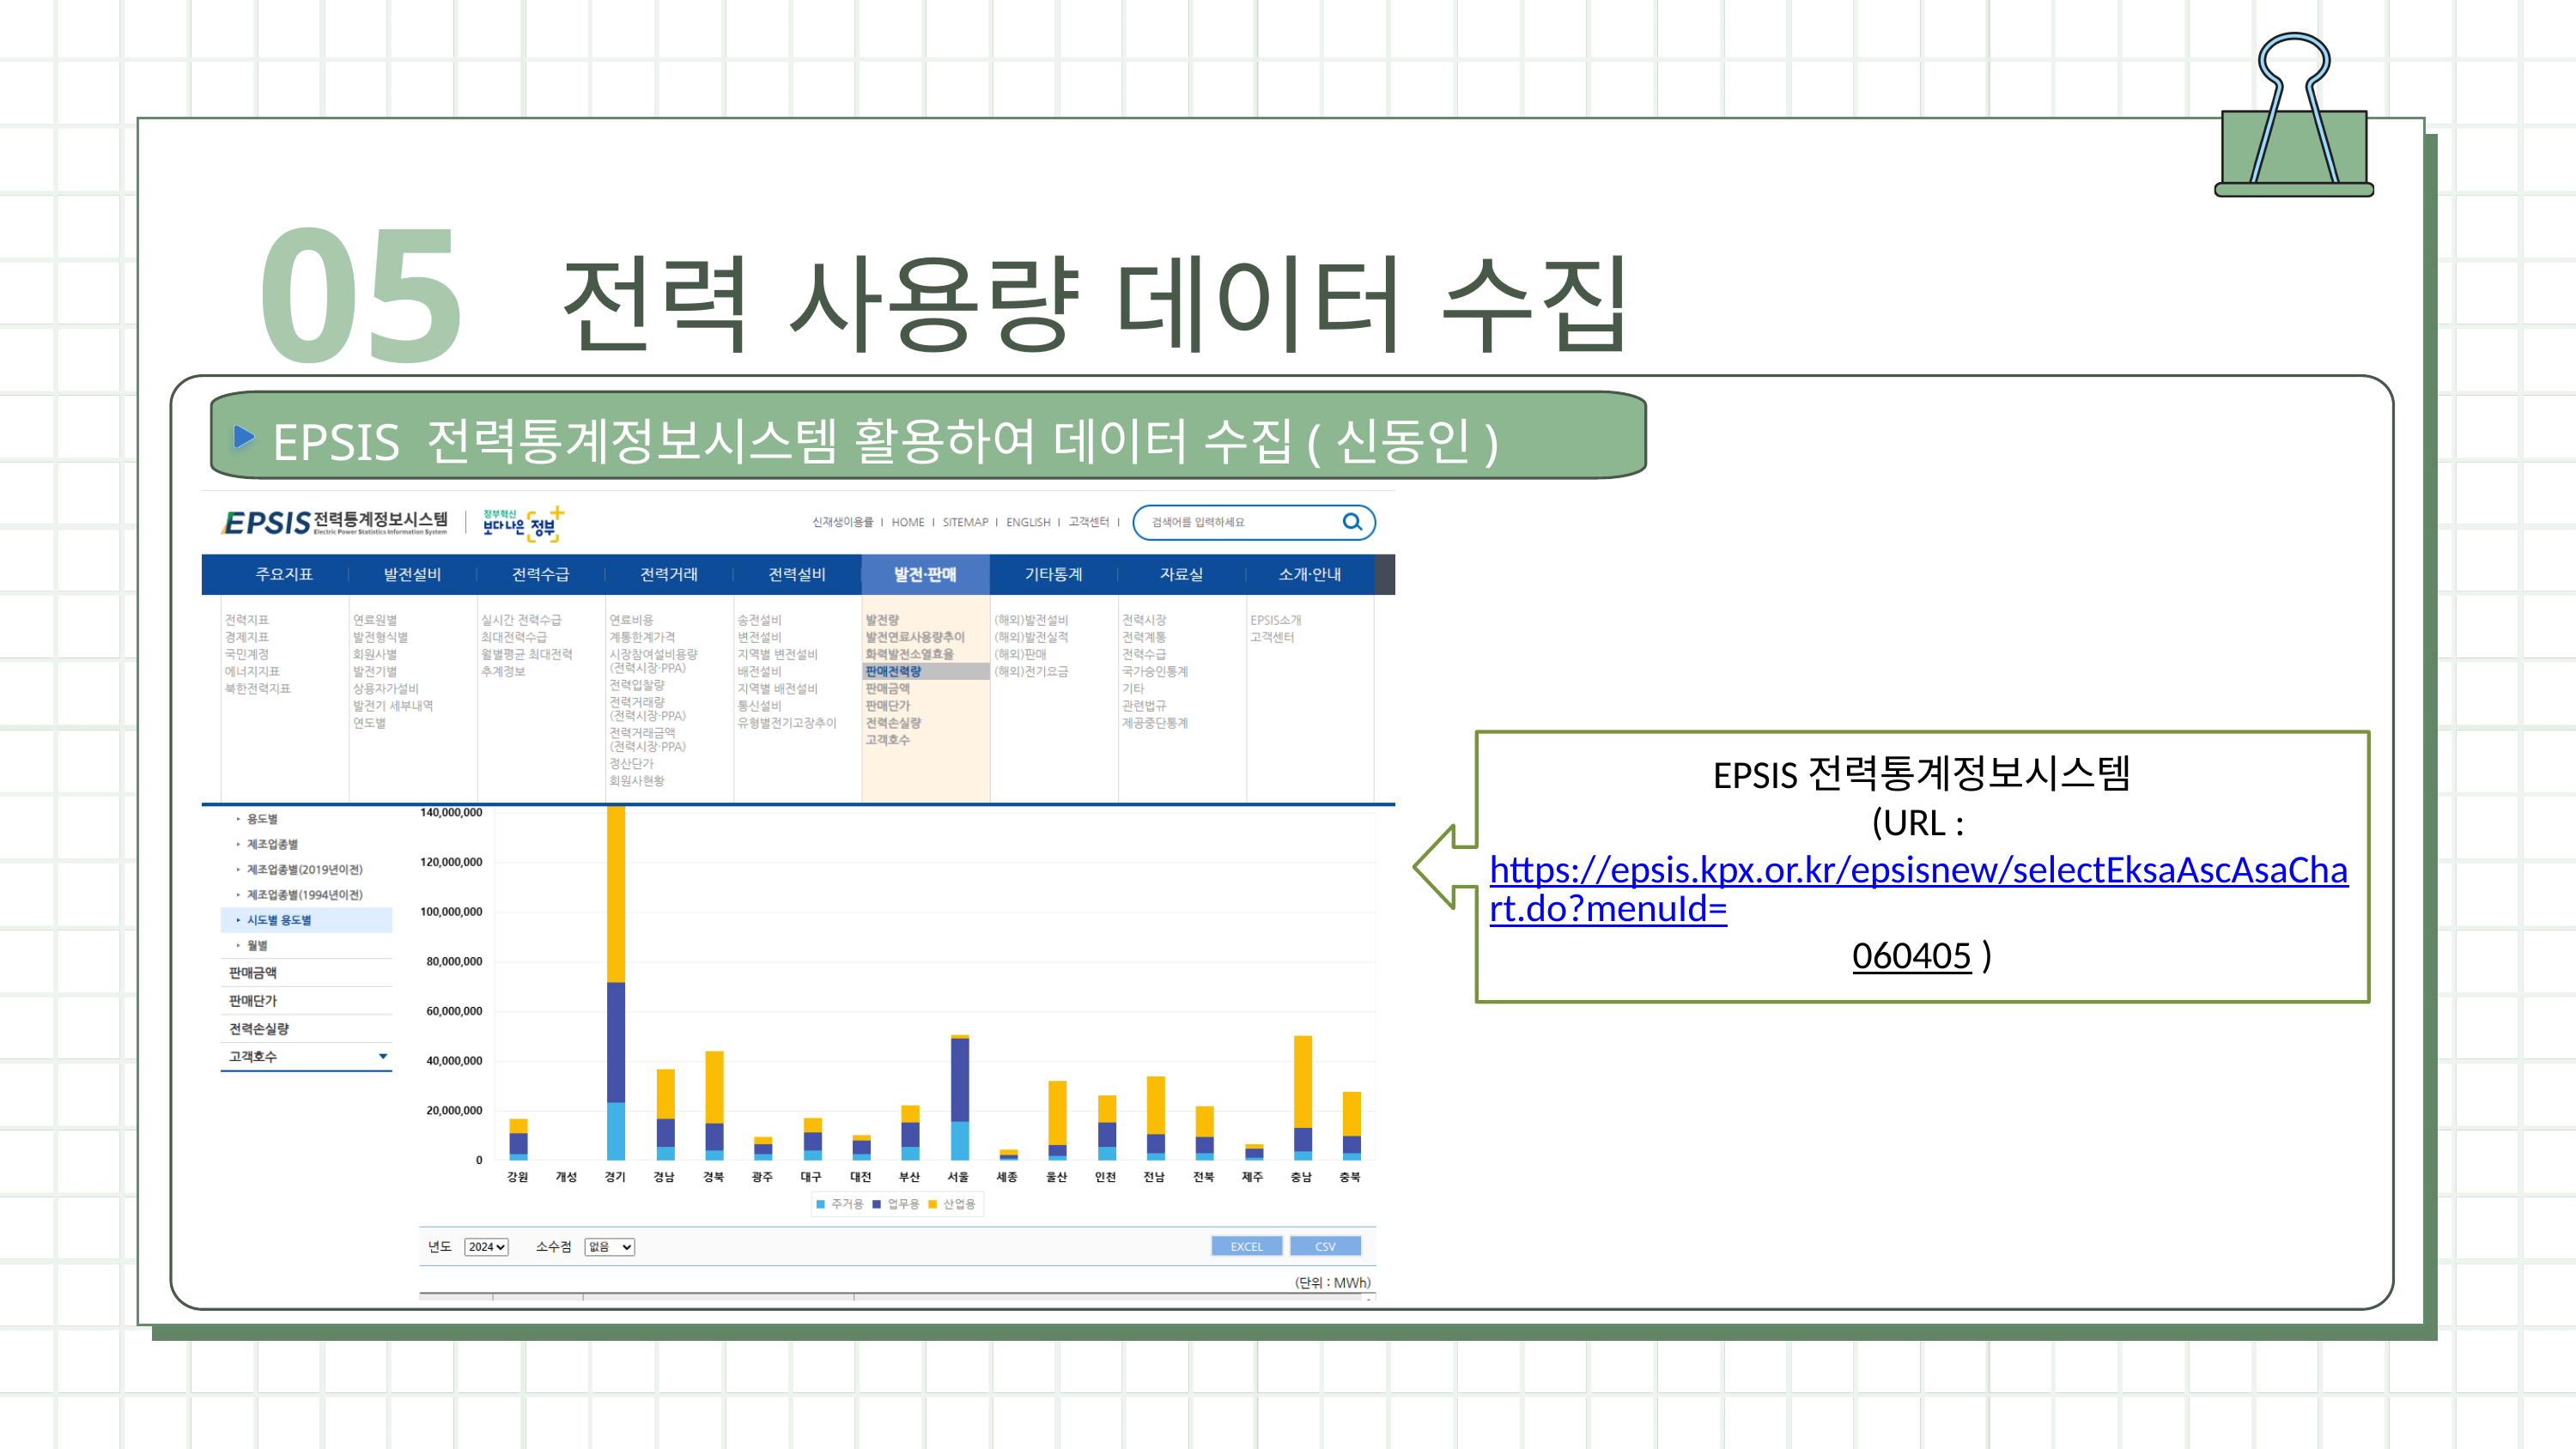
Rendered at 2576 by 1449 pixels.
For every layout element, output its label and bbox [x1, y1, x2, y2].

picture [201, 490, 1396, 1300]
text_box [0, 0, 2576, 1449]
text_box [170, 375, 2394, 1310]
text_box [198, 379, 1793, 492]
text_box [137, 118, 2439, 1341]
